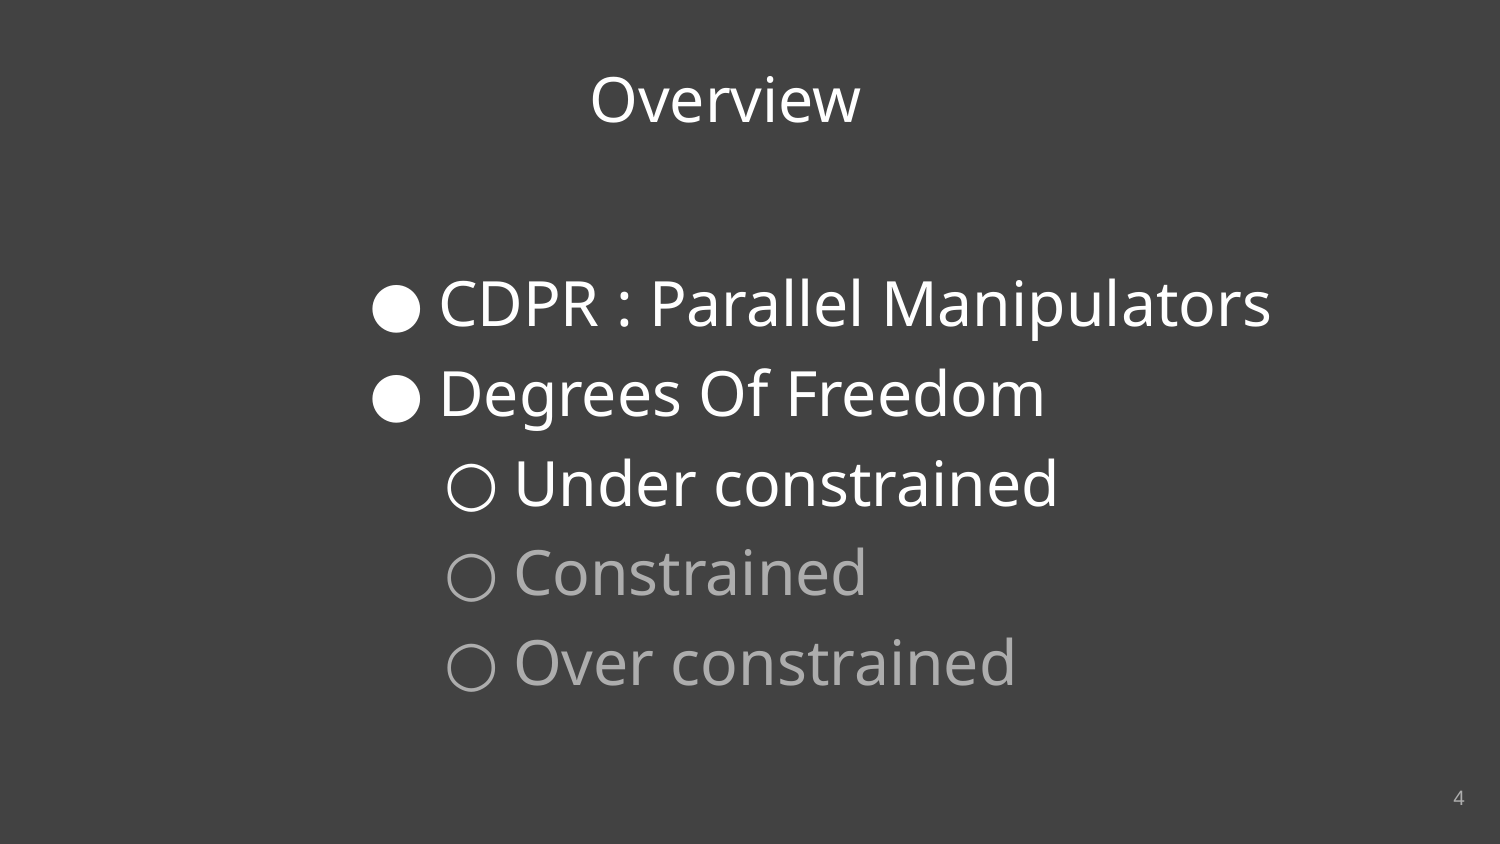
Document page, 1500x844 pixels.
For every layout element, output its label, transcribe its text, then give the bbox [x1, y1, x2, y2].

title Overview [34, 48, 1433, 150]
slide_number ‹#› [1389, 764, 1480, 830]
subtitle CDPR : Parallel Manipulators Degrees Of Freedom Under constrained Constrained Over constrained [348, 233, 1356, 818]
